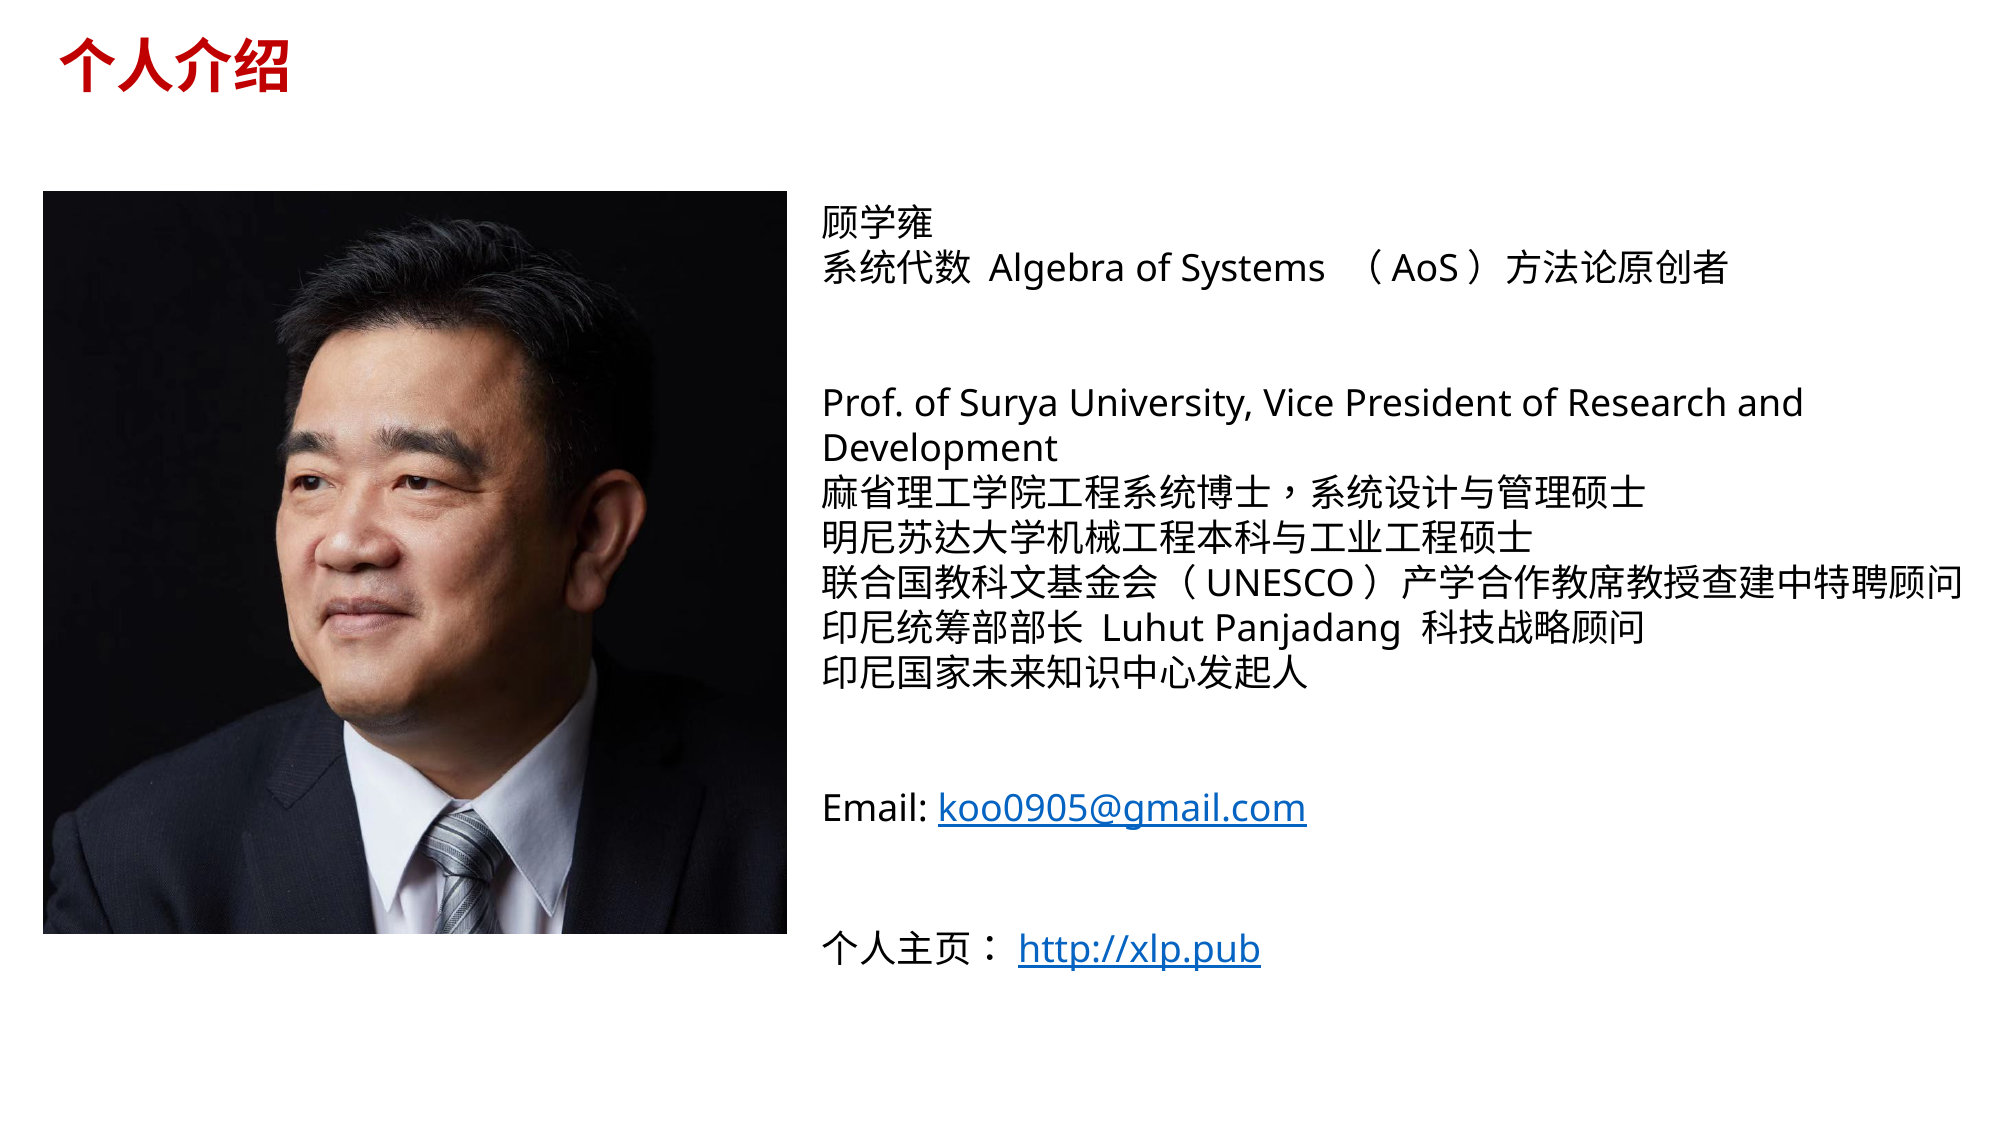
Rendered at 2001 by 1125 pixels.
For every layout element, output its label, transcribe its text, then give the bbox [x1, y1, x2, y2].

text_box 个人介绍 [43, 21, 1935, 107]
text_box 顾学雍 系统代数 Algebra of Systems （AoS）方法论原创者 Prof. of Surya University, Vice President of Research and Development 麻省理工学院工程系统博士，系统设计与管理硕士 明尼苏达大学机械工程本科与工业工程硕士 联合国教科文基金会（UNESCO）产学合作教席教授查建中特聘顾问 印尼统筹部部长 Luhut Panjadang 科技战略顾问 印尼国家未来知识中心发起人 Email: koo0905@gmail.com 个人主页：http://xlp.pub [806, 191, 1980, 984]
picture [43, 191, 787, 934]
